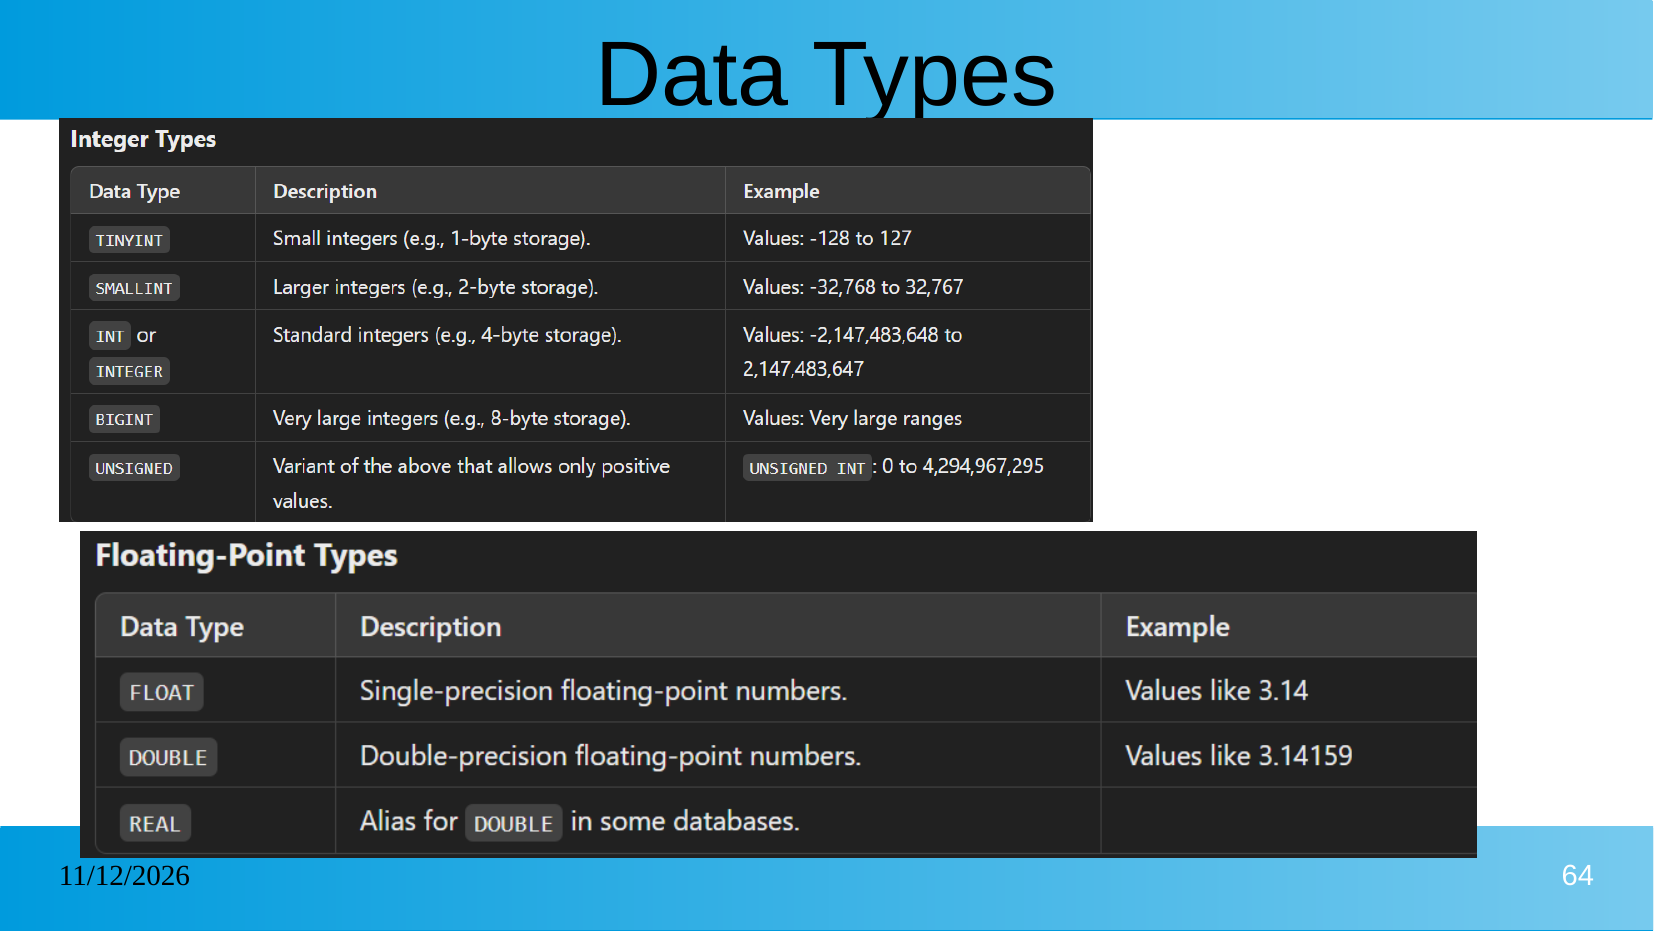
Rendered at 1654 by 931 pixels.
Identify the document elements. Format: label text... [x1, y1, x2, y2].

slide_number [59, 856, 443, 915]
slide_number 64 [1210, 856, 1595, 915]
title Data Types [59, 29, 1595, 108]
picture [79, 531, 1477, 858]
picture [58, 117, 1093, 522]
